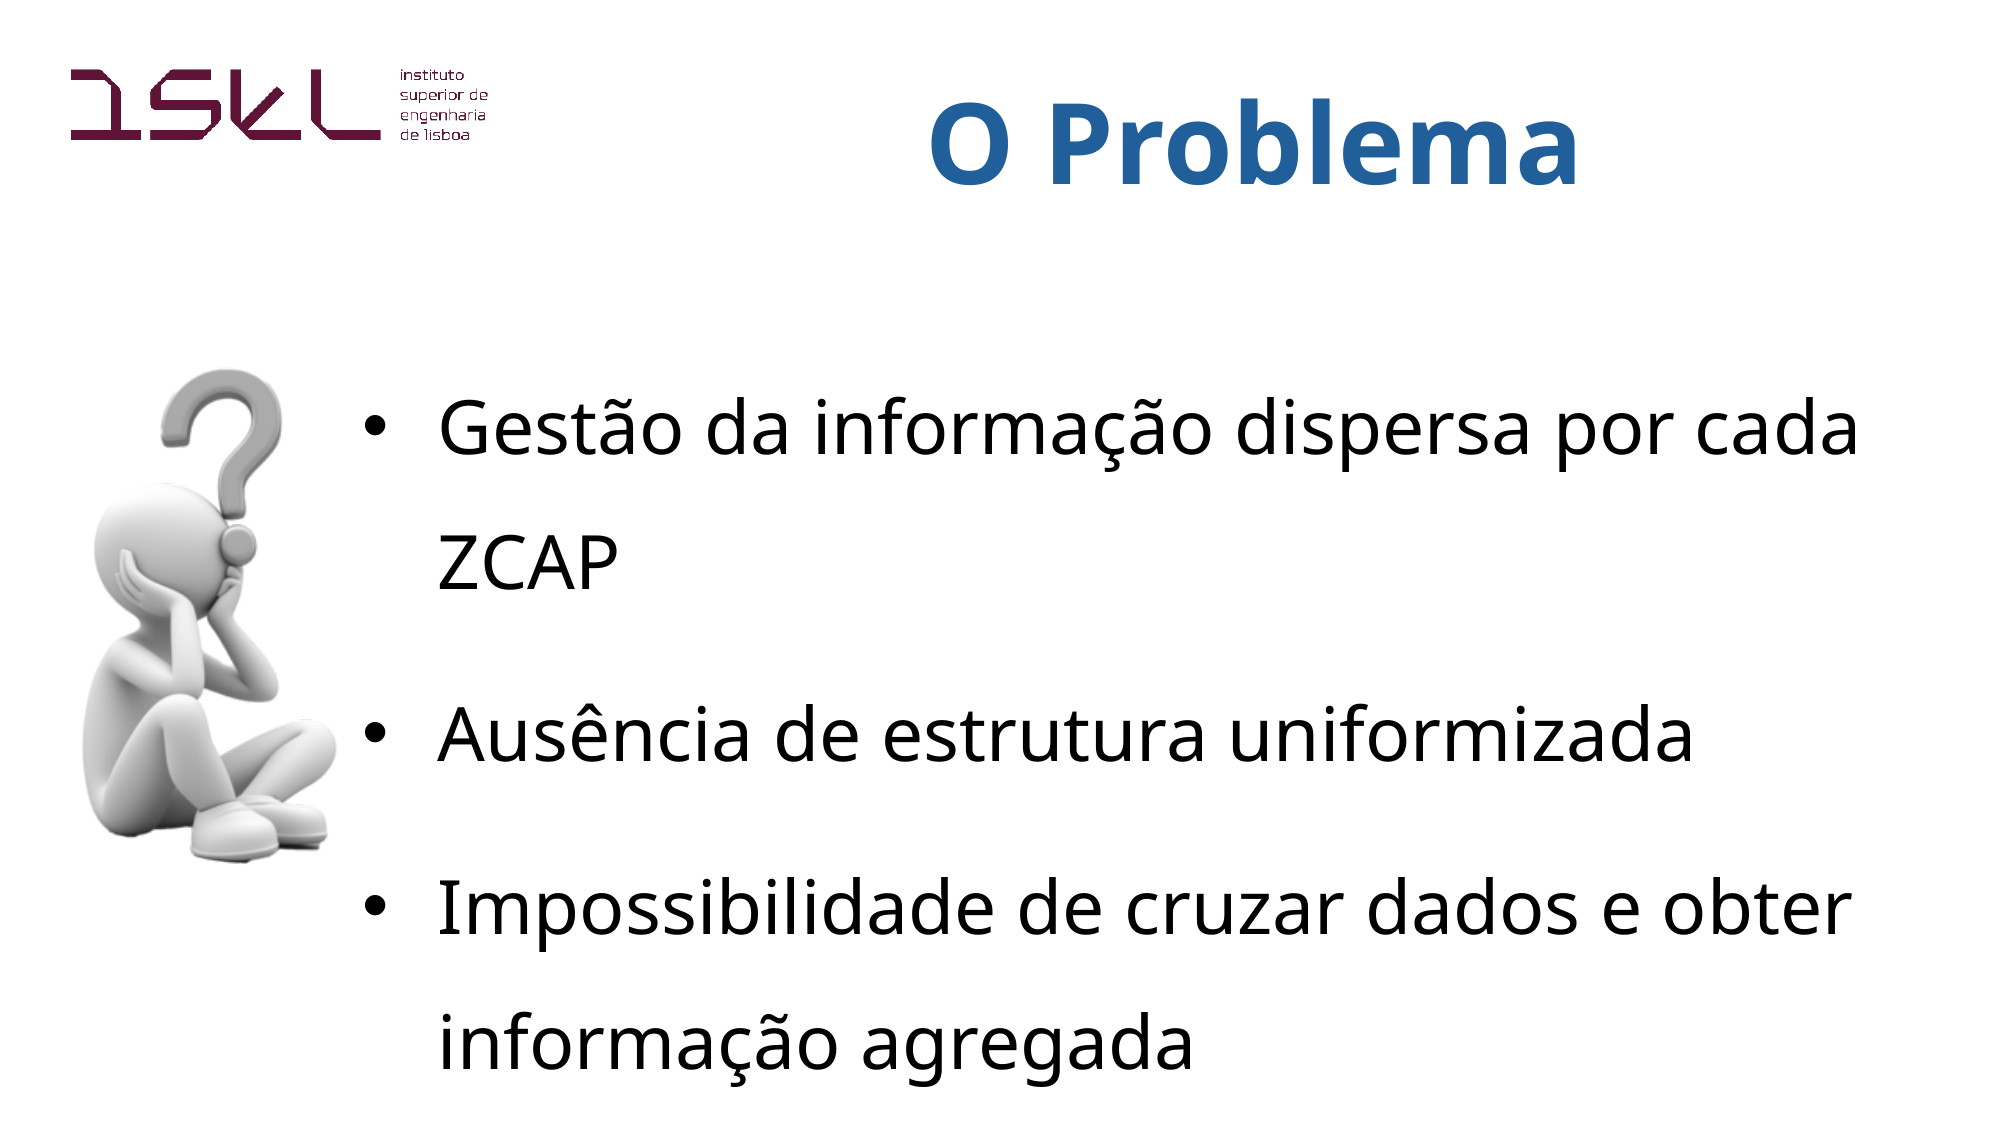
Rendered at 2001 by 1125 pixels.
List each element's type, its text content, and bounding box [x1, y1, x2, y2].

text_box O Problema [509, 64, 2000, 215]
text_box Gestão da informação dispersa por cada ZCAP Ausência de estrutura uniformizada Impossibilidade de cruzar dados e obter informação agregada [347, 326, 2000, 1092]
picture [0, 339, 476, 904]
picture [0, 0, 558, 211]
